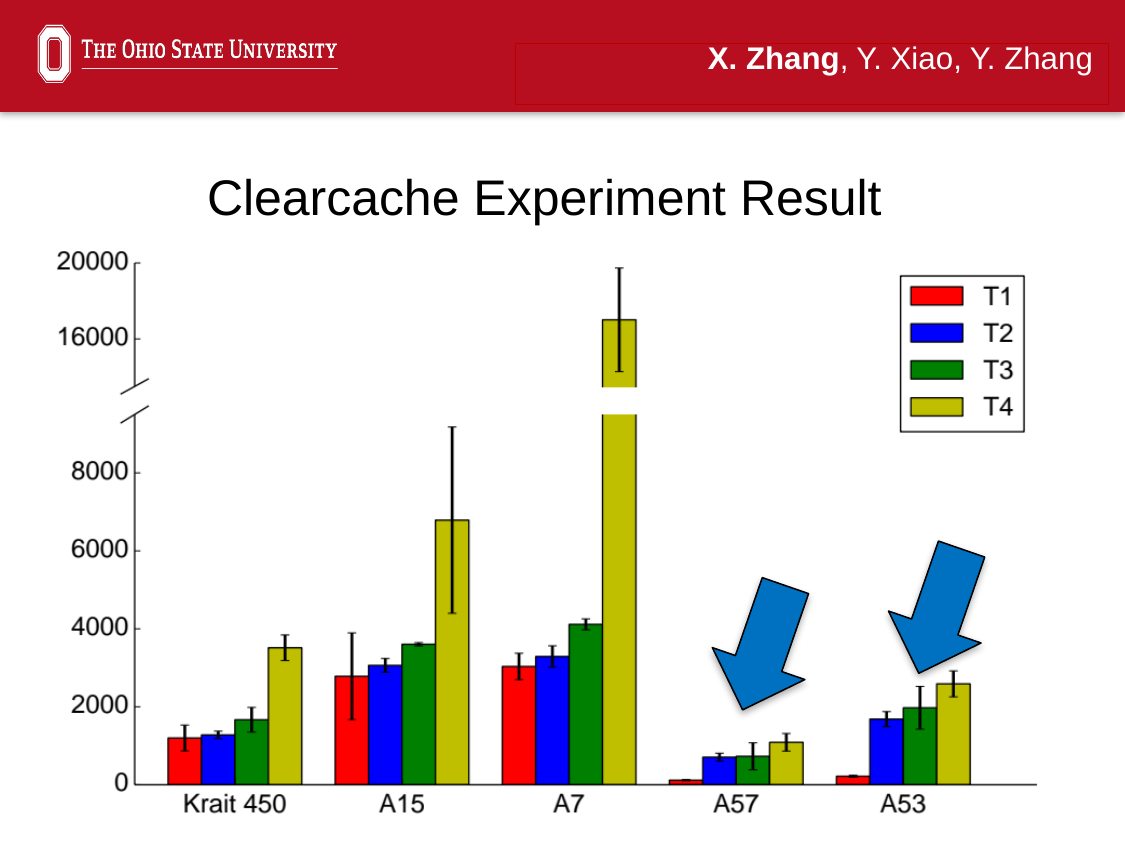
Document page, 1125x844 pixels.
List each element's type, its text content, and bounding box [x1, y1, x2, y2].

list X. Zhang, Y. Xiao, Y. Zhang [515, 43, 1109, 105]
picture [29, 222, 1063, 844]
picture [37, 24, 338, 83]
text_box Clearcache Experiment Result [80, 157, 1008, 221]
